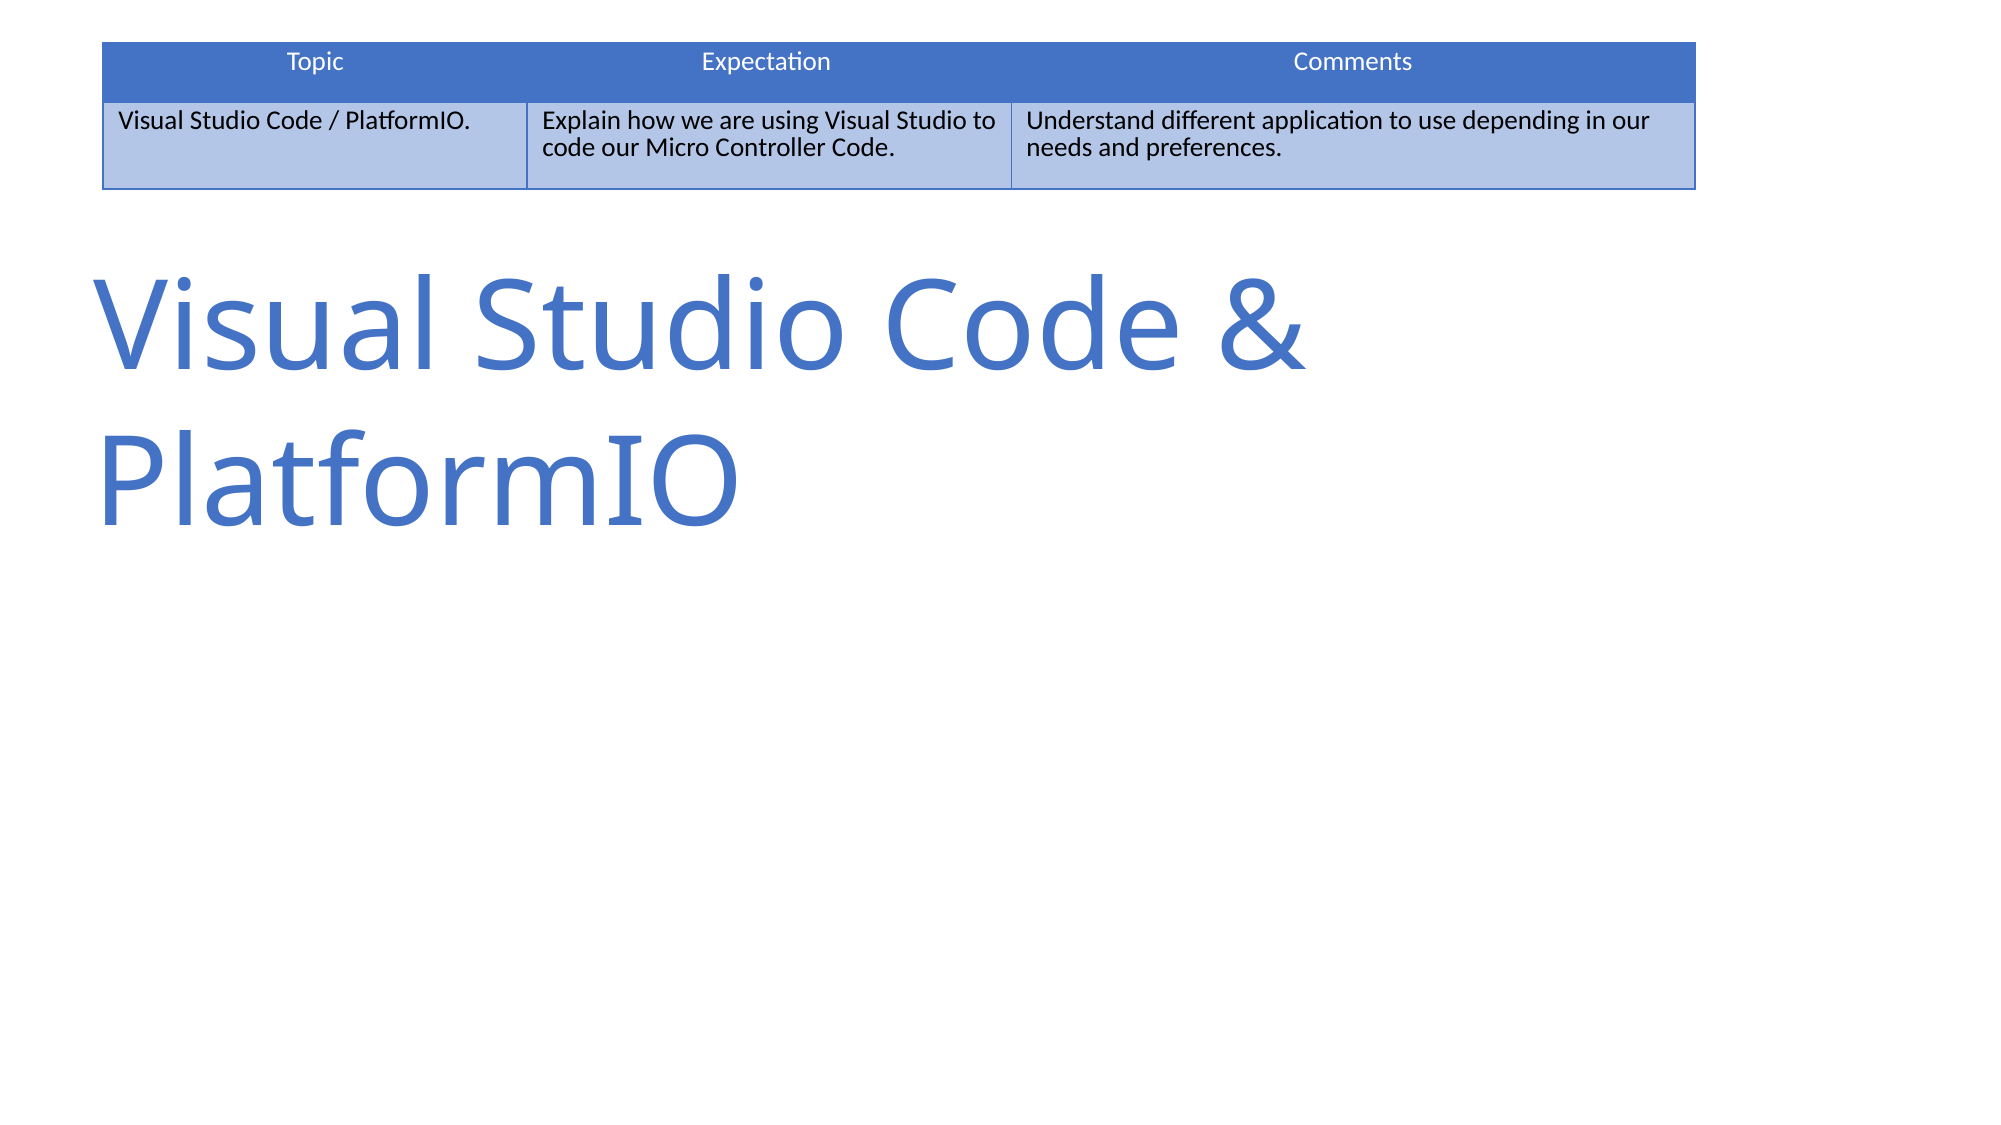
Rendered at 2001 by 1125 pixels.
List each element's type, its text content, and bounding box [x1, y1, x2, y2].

table_header Comments [1012, 44, 1694, 101]
table_header Topic [104, 44, 526, 101]
list Visual Studio Code & PlatformIO [93, 261, 1900, 873]
table_header Expectation [528, 44, 1011, 101]
table_cell Visual Studio Code / PlatformIO. [104, 103, 526, 188]
table_cell Understand different application to use depending in our needs and preferences. [1012, 103, 1694, 188]
table_cell Explain how we are using Visual Studio to code our Micro Controller Code. [528, 103, 1011, 188]
